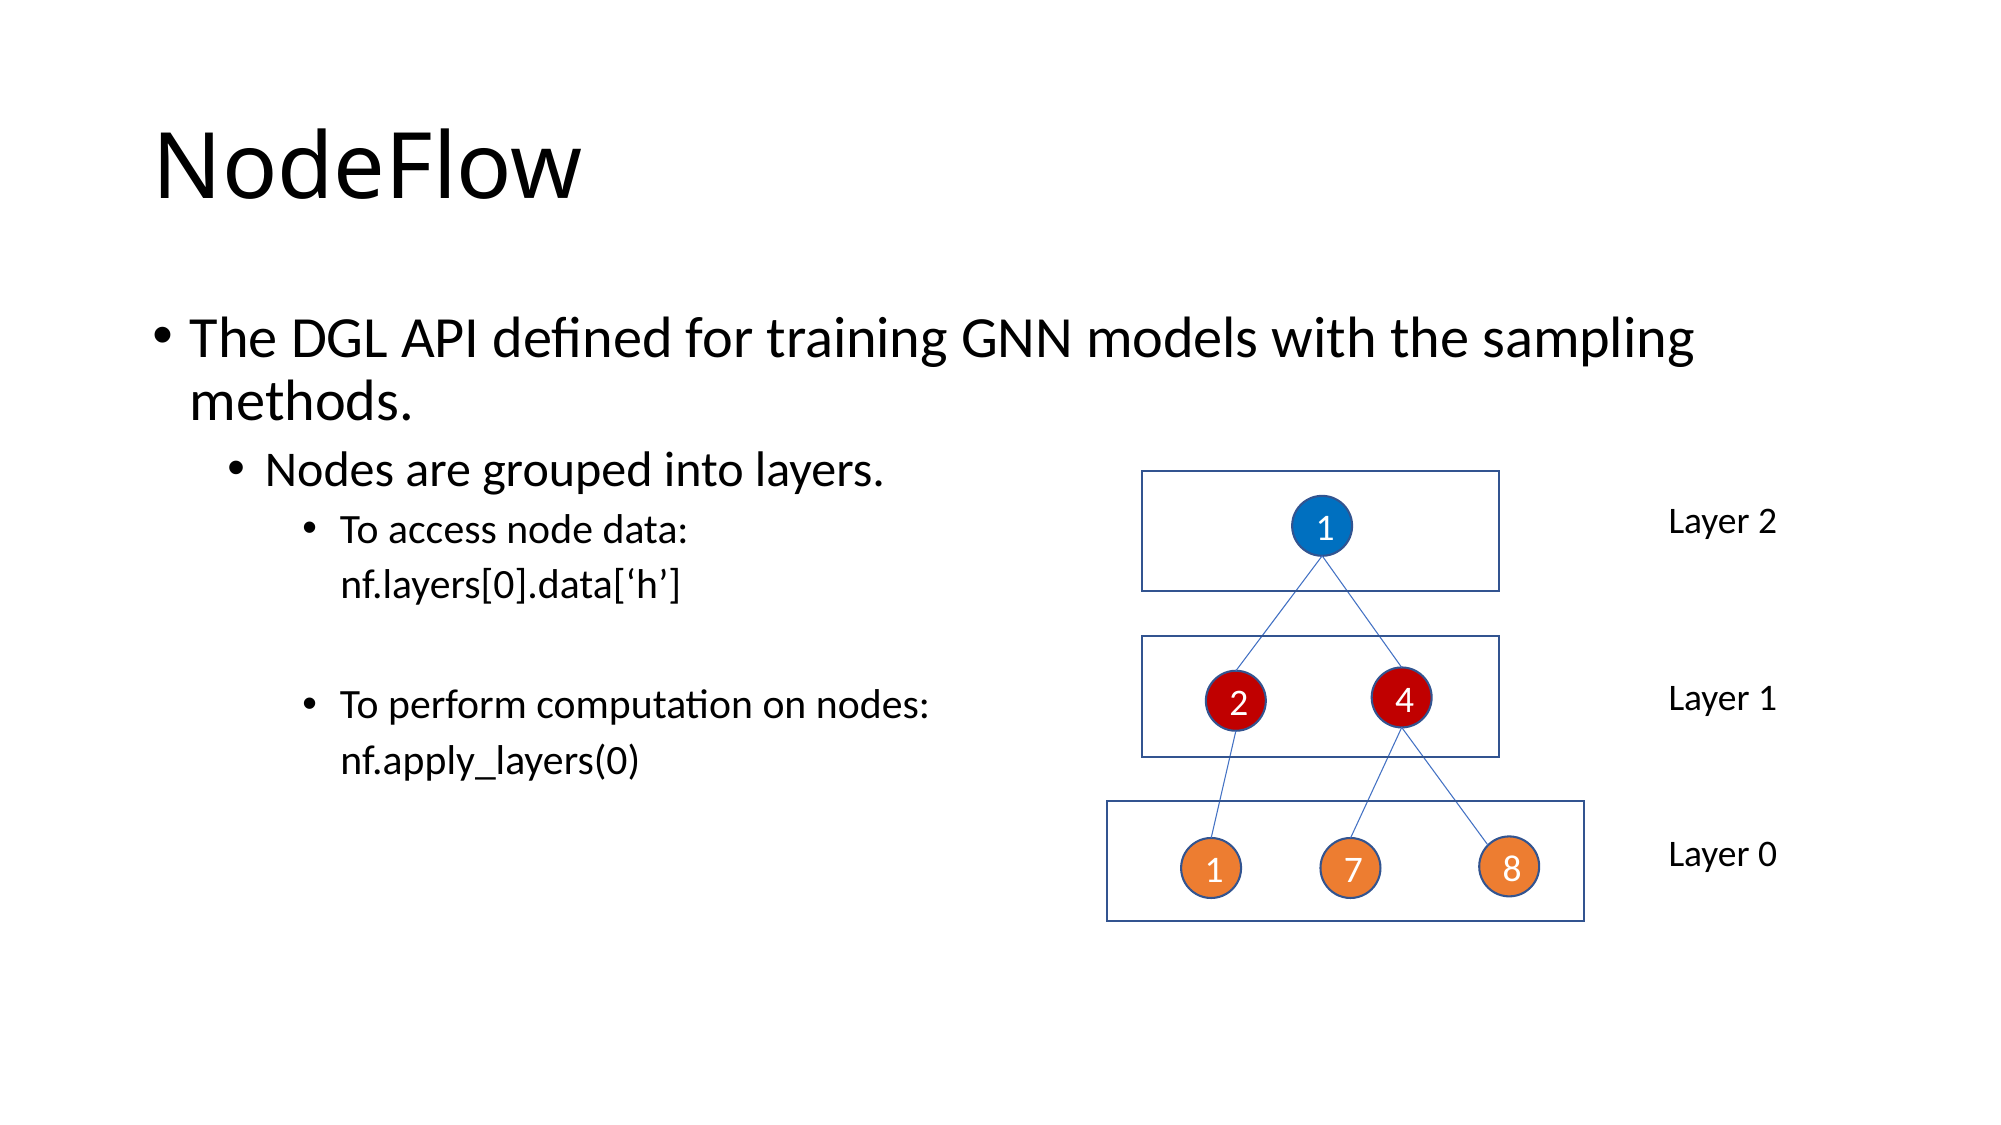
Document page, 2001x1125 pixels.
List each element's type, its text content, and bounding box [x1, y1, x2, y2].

title NodeFlow [137, 59, 1863, 278]
list The DGL API defined for training GNN models with the sampling methods. Nodes are grouped into layers. To access node data: nf.layers[0].data[‘h’] To perform computation on nodes: nf.apply_layers(0) [137, 299, 1863, 1014]
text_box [1107, 470, 1794, 922]
